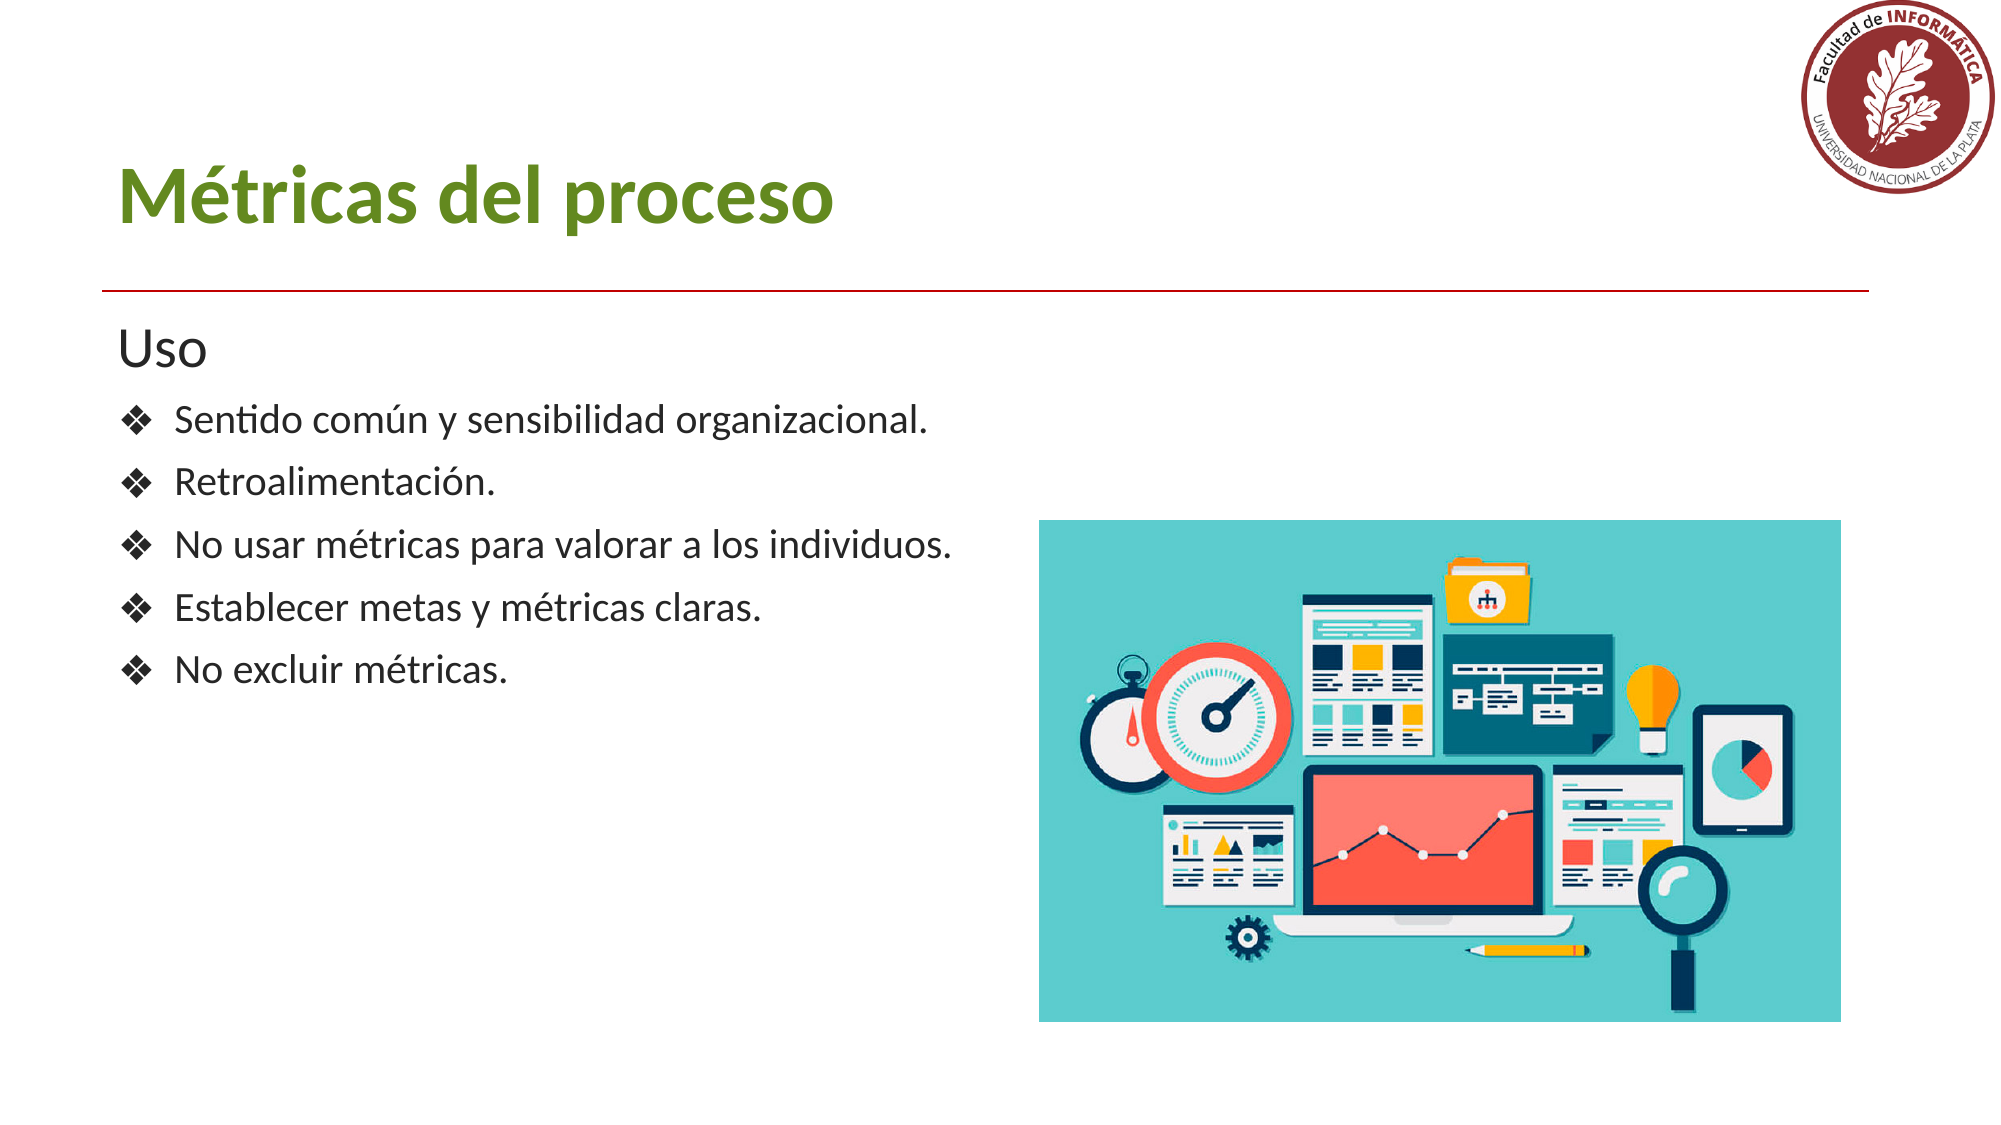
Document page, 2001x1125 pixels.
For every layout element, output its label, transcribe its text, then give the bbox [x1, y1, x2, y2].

title Métricas del proceso [102, 105, 1870, 291]
list Uso Sentido común y sensibilidad organizacional. Retroalimentación. No usar métricas para valorar a los individuos. Establecer metas y métricas claras. No excluir métricas. [102, 312, 1709, 1047]
picture [1039, 520, 1841, 1023]
picture [1801, 0, 2000, 195]
